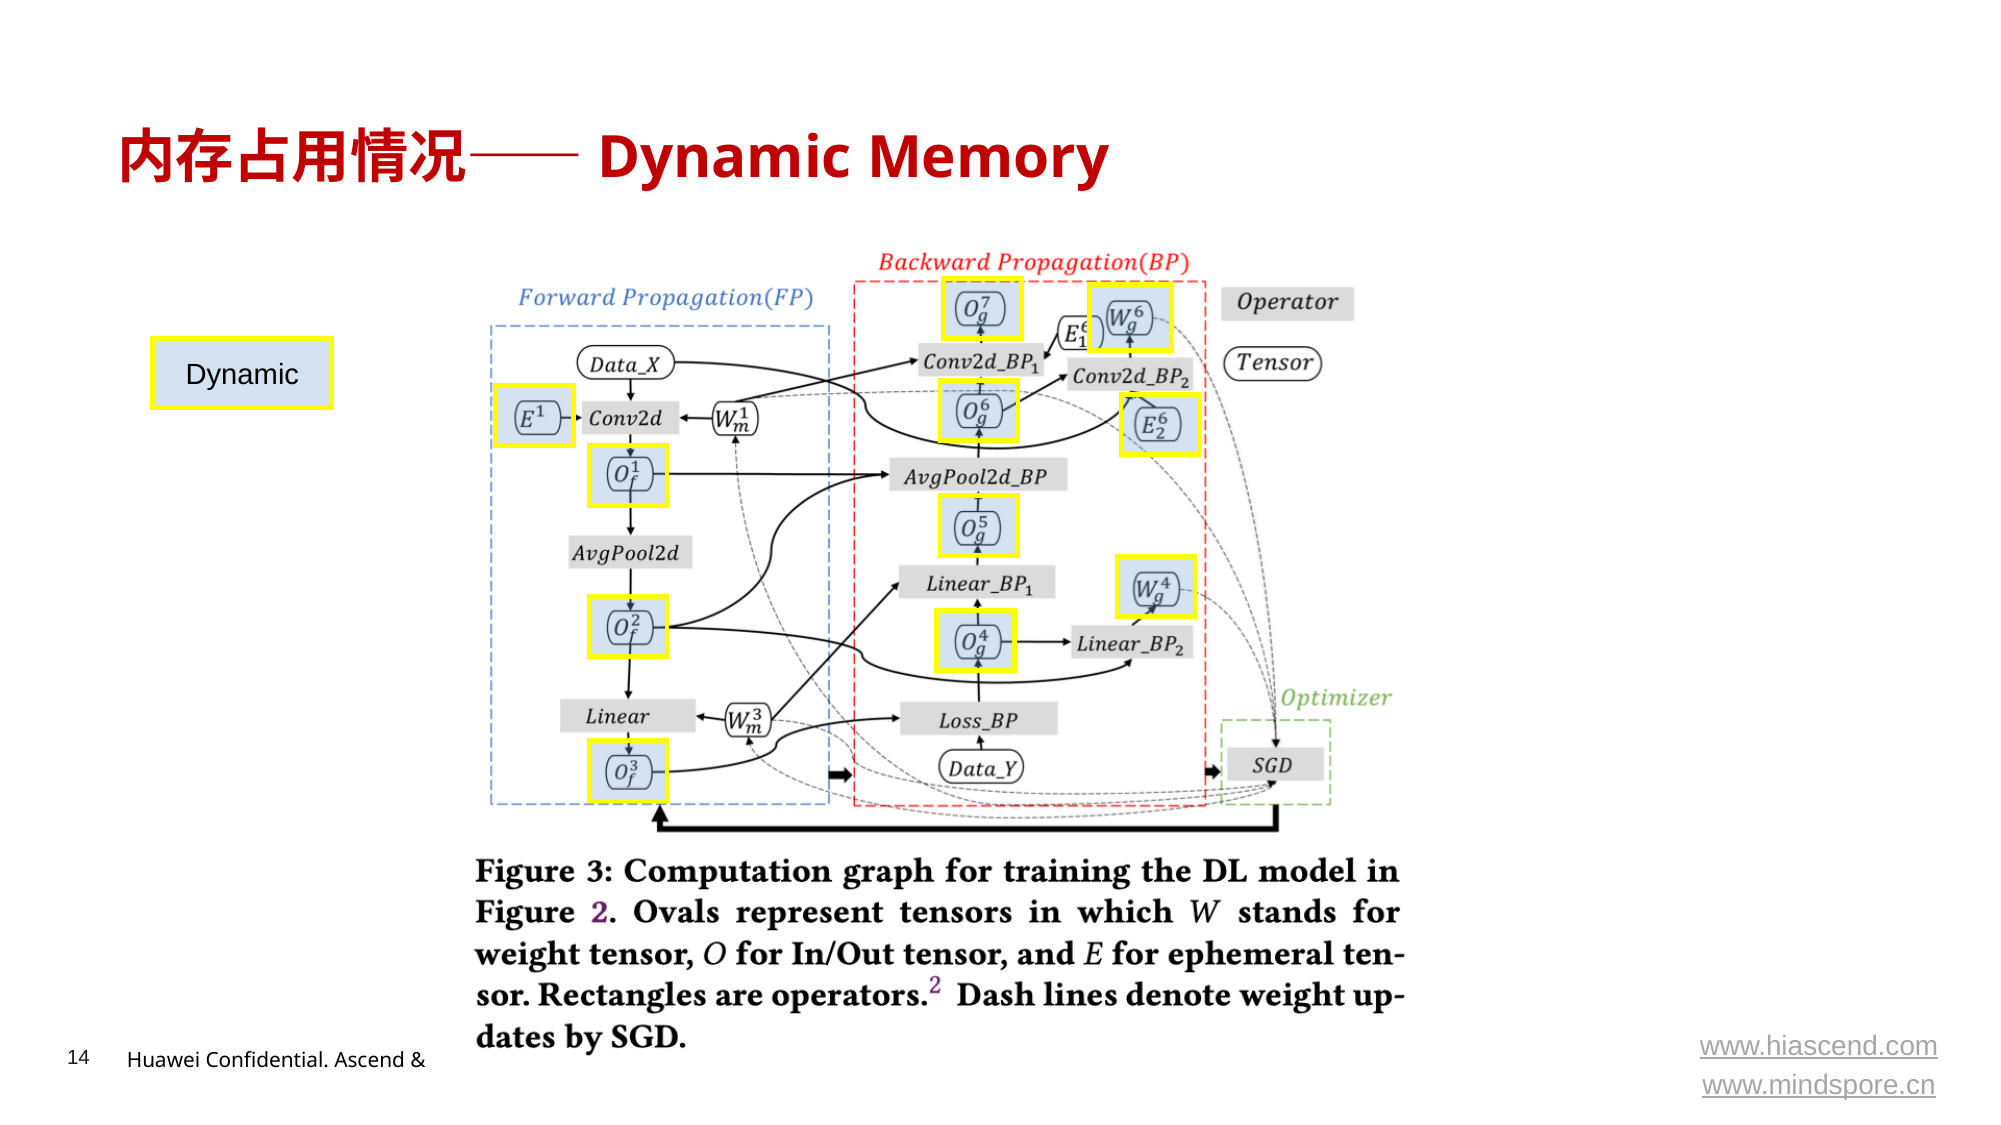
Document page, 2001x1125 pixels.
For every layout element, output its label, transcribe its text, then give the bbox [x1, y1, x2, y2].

title 内存占用情况——Dynamic Memory [102, 111, 1901, 209]
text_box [152, 221, 1473, 1086]
